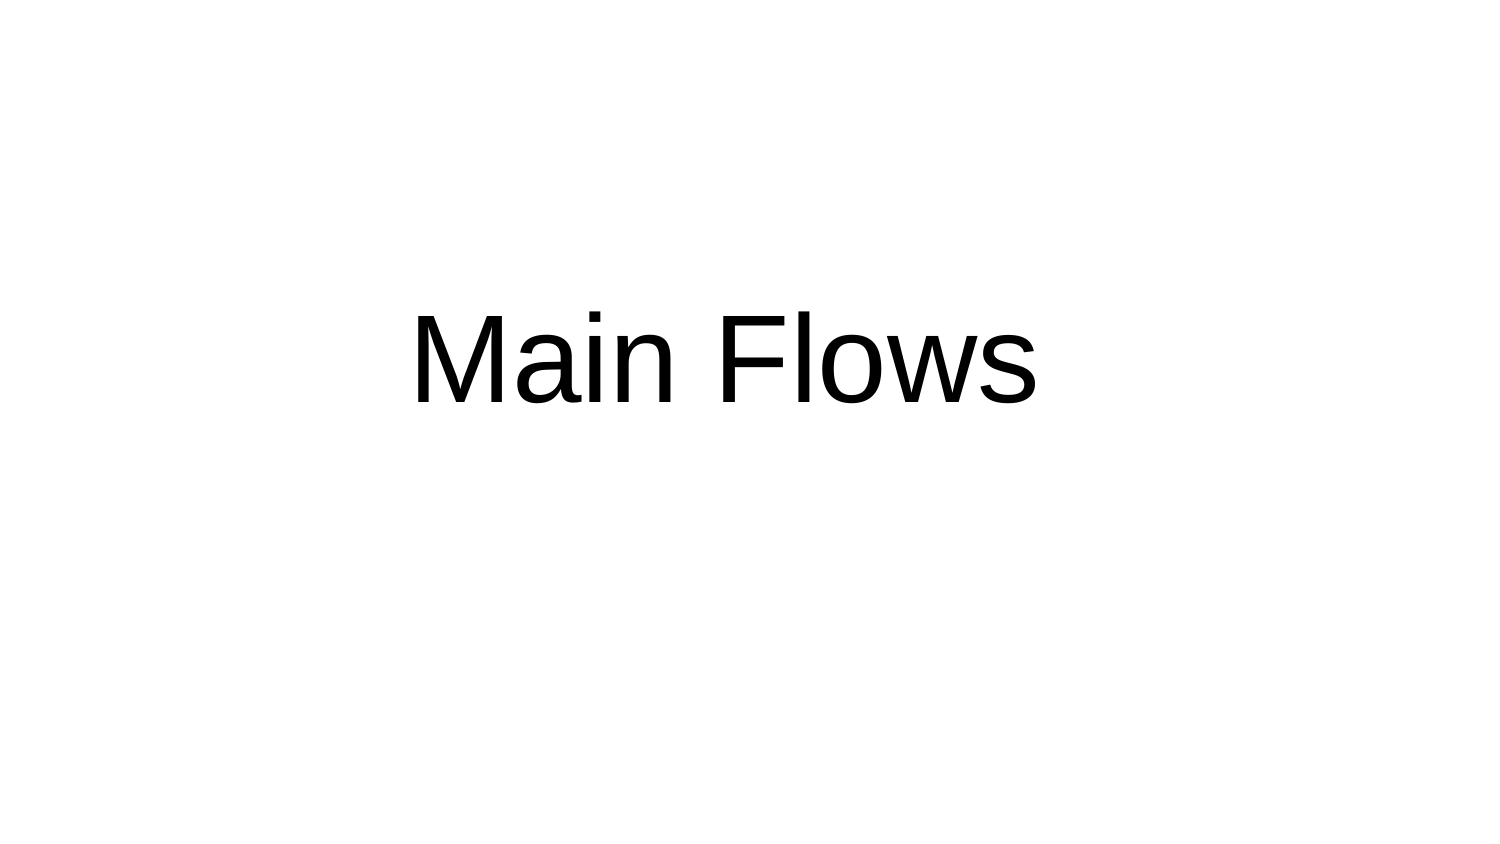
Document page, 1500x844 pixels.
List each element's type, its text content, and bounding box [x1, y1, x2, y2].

title Main Flows [25, 283, 1423, 422]
